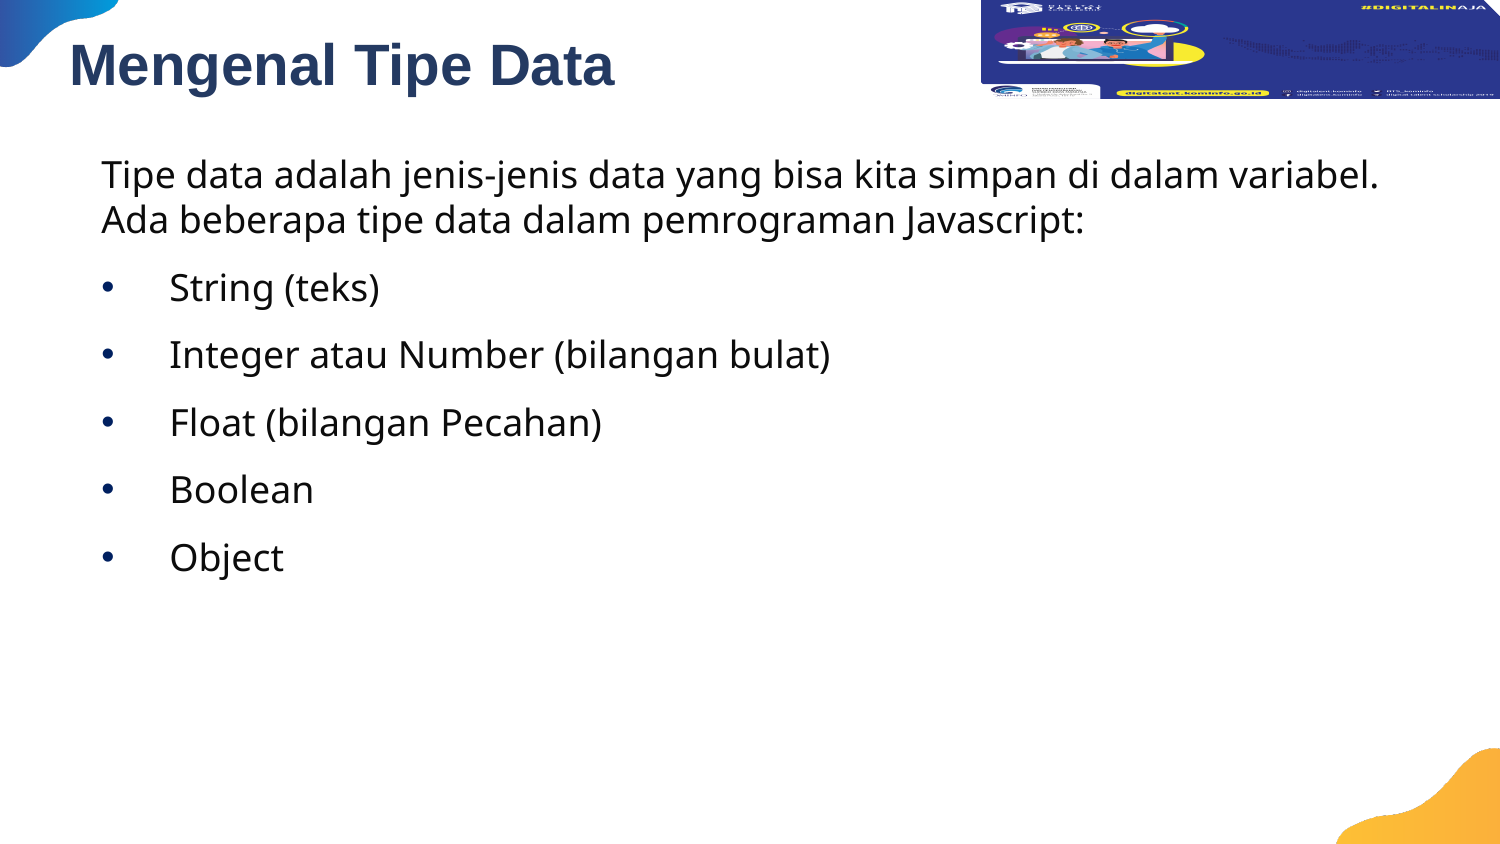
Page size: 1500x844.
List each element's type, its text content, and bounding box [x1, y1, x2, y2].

text_box Mengenal Tipe Data [54, 19, 977, 105]
text_box Tipe data adalah jenis-jenis data yang bisa kita simpan di dalam variabel. Ada beberapa tipe data dalam pemrograman Javascript: String (teks) Integer atau Number (bilangan bulat) Float (bilangan Pecahan) Boolean Object [54, 143, 1451, 587]
picture [1334, 740, 1500, 844]
picture [0, 0, 120, 73]
picture [980, 0, 1500, 100]
